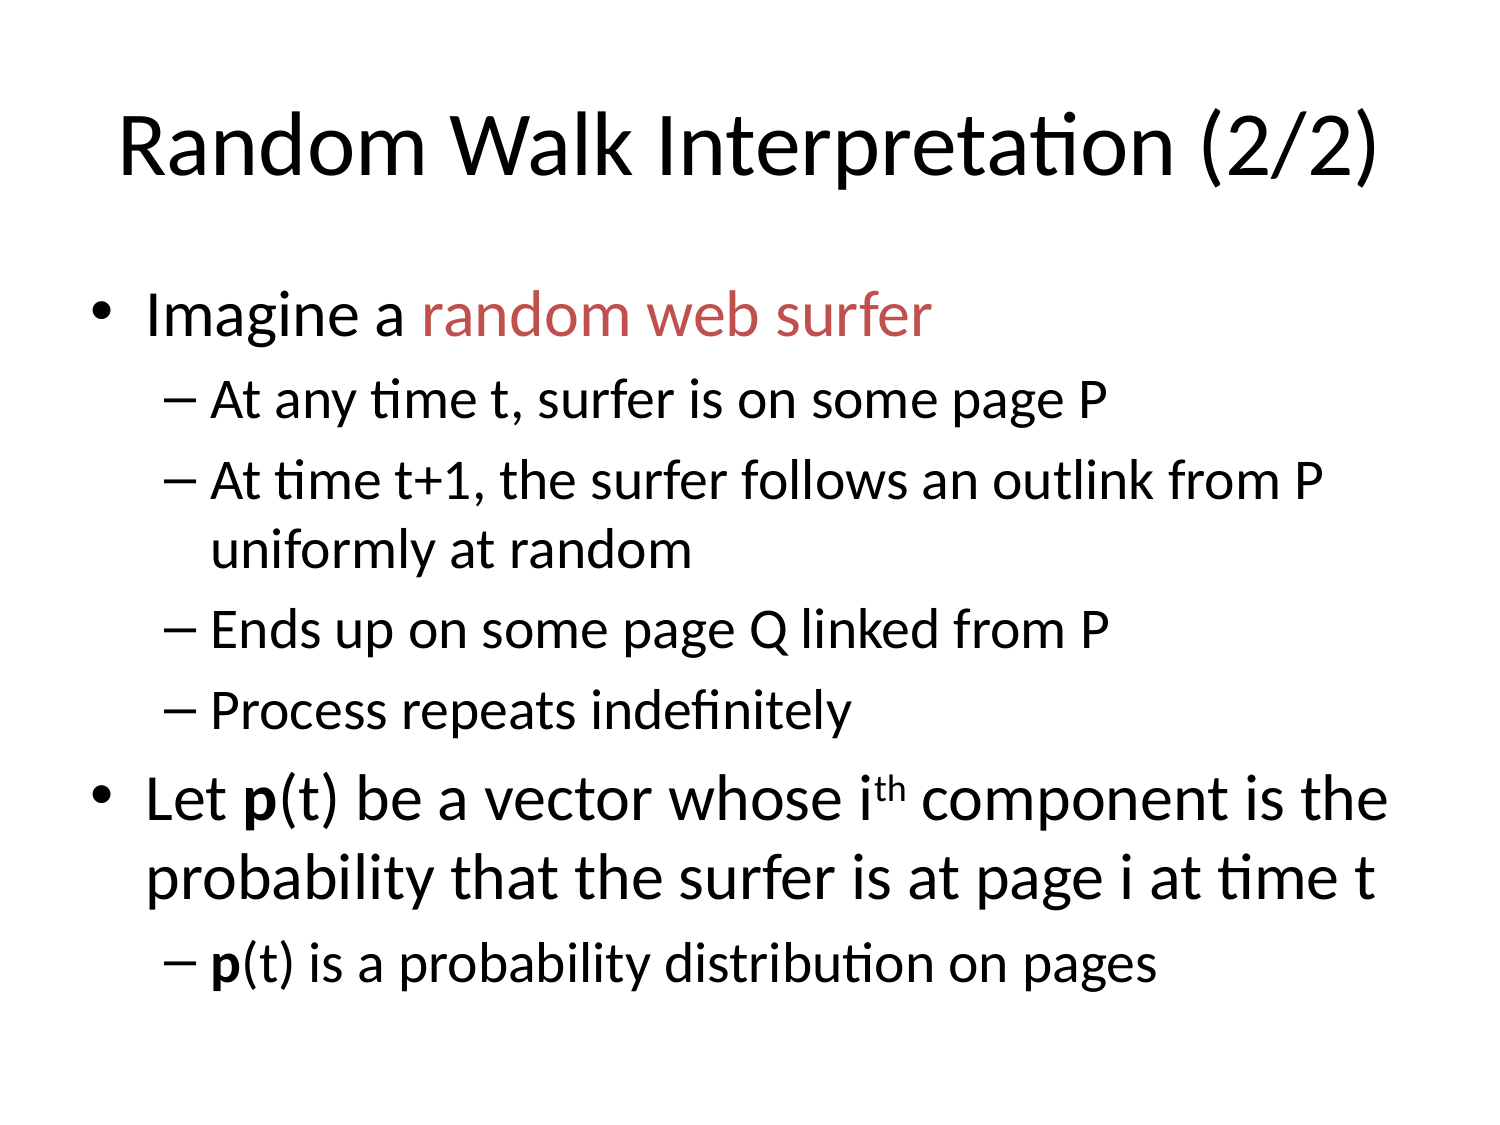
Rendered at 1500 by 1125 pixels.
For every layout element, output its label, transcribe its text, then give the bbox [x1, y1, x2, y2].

title Random Walk Interpretation (2/2) [75, 45, 1425, 233]
list Imagine a random web surfer At any time t, surfer is on some page P At time t+1, the surfer follows an outlink from P uniformly at random Ends up on some page Q linked from P Process repeats indefinitely Let p(t) be a vector whose ith component is the probability that the surfer is at page i at time t p(t) is a probability distribution on pages [75, 262, 1425, 1005]
